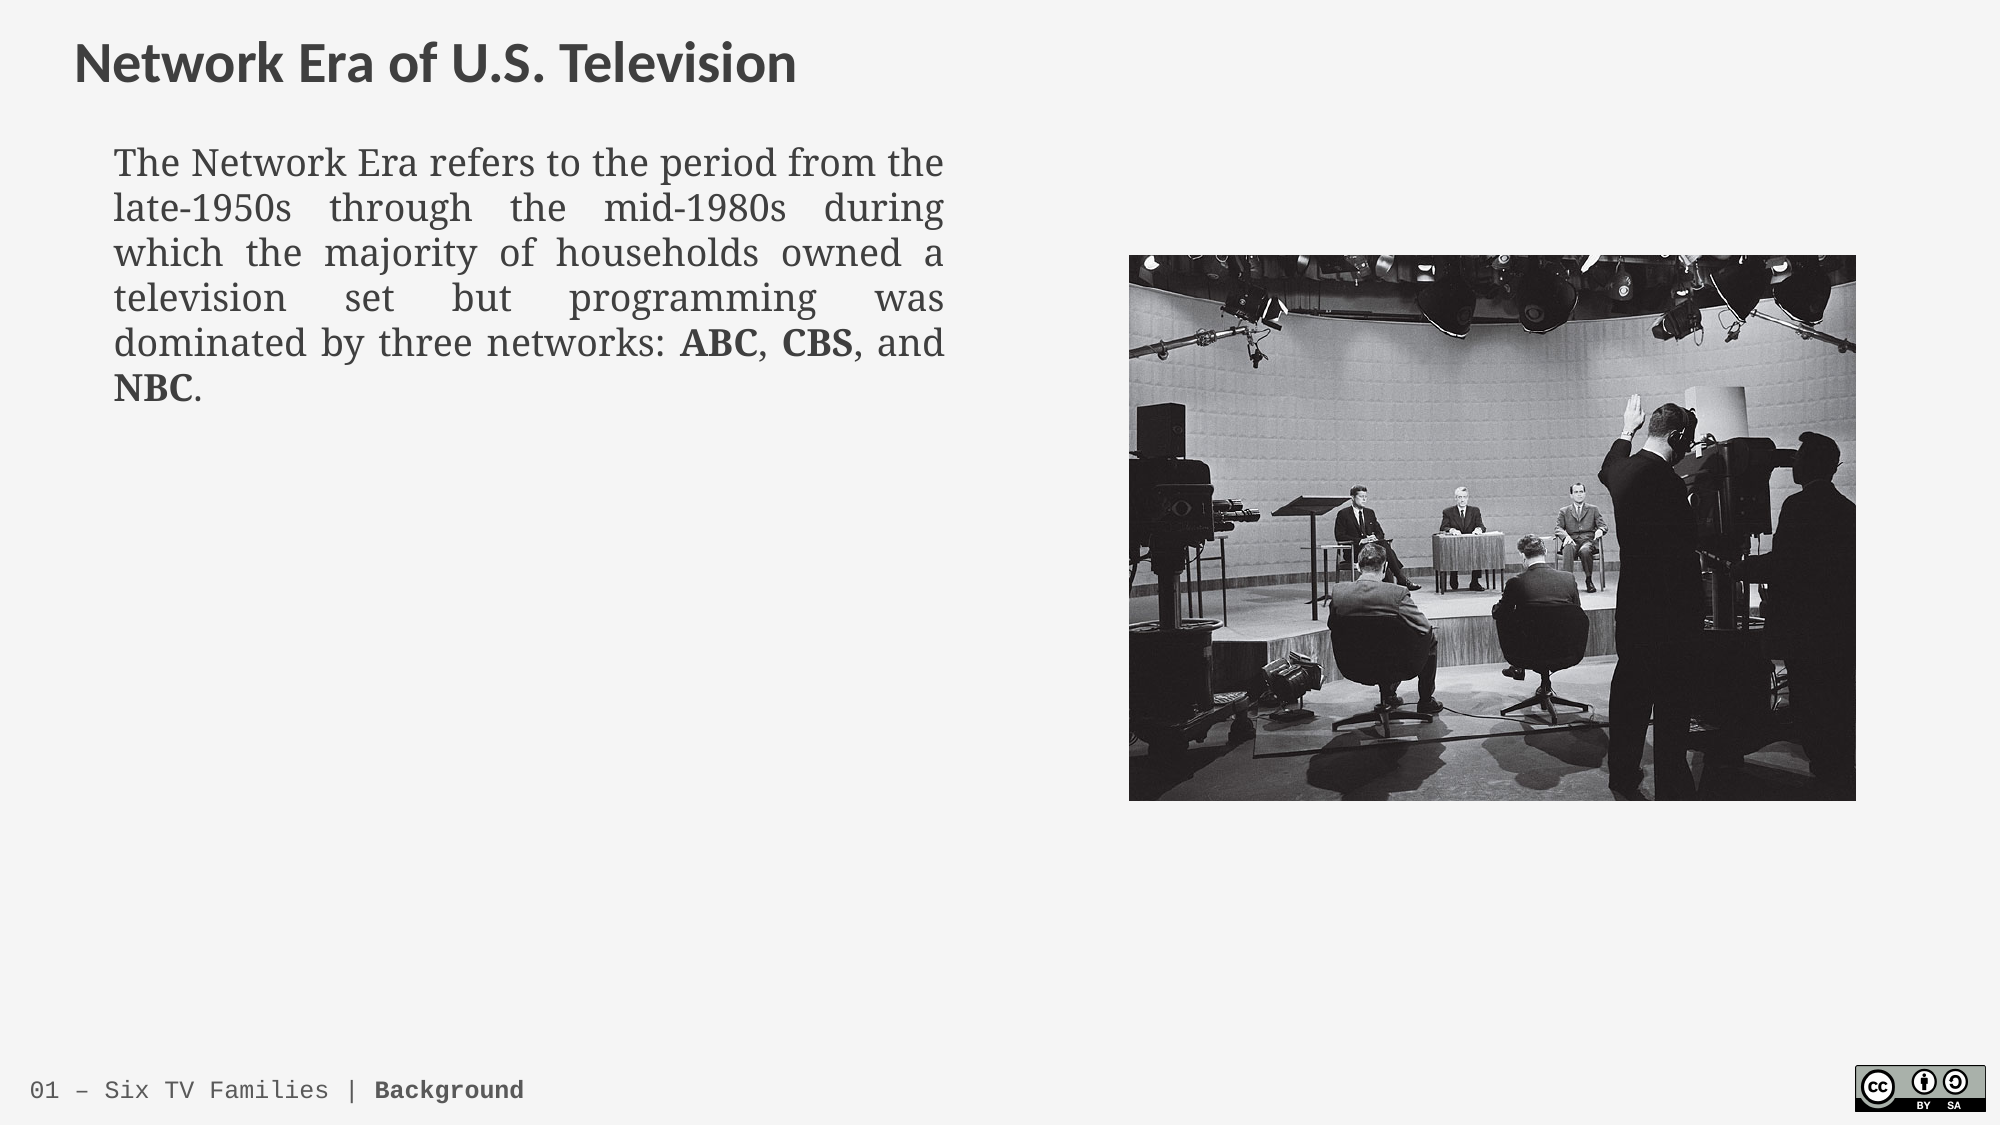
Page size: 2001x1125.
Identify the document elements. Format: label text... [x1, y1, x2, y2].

text_box The Network Era refers to the period from the late-1950s through the mid-1980s during which the majority of households owned a television set but programming was dominated by three networks: ABC, CBS, and NBC. [98, 131, 961, 417]
text_box Network Era of U.S. Television [59, 16, 1442, 102]
picture [1129, 255, 1856, 801]
picture [1855, 1065, 1986, 1112]
text_box 01 – Six TV Families | Background [14, 1066, 780, 1111]
